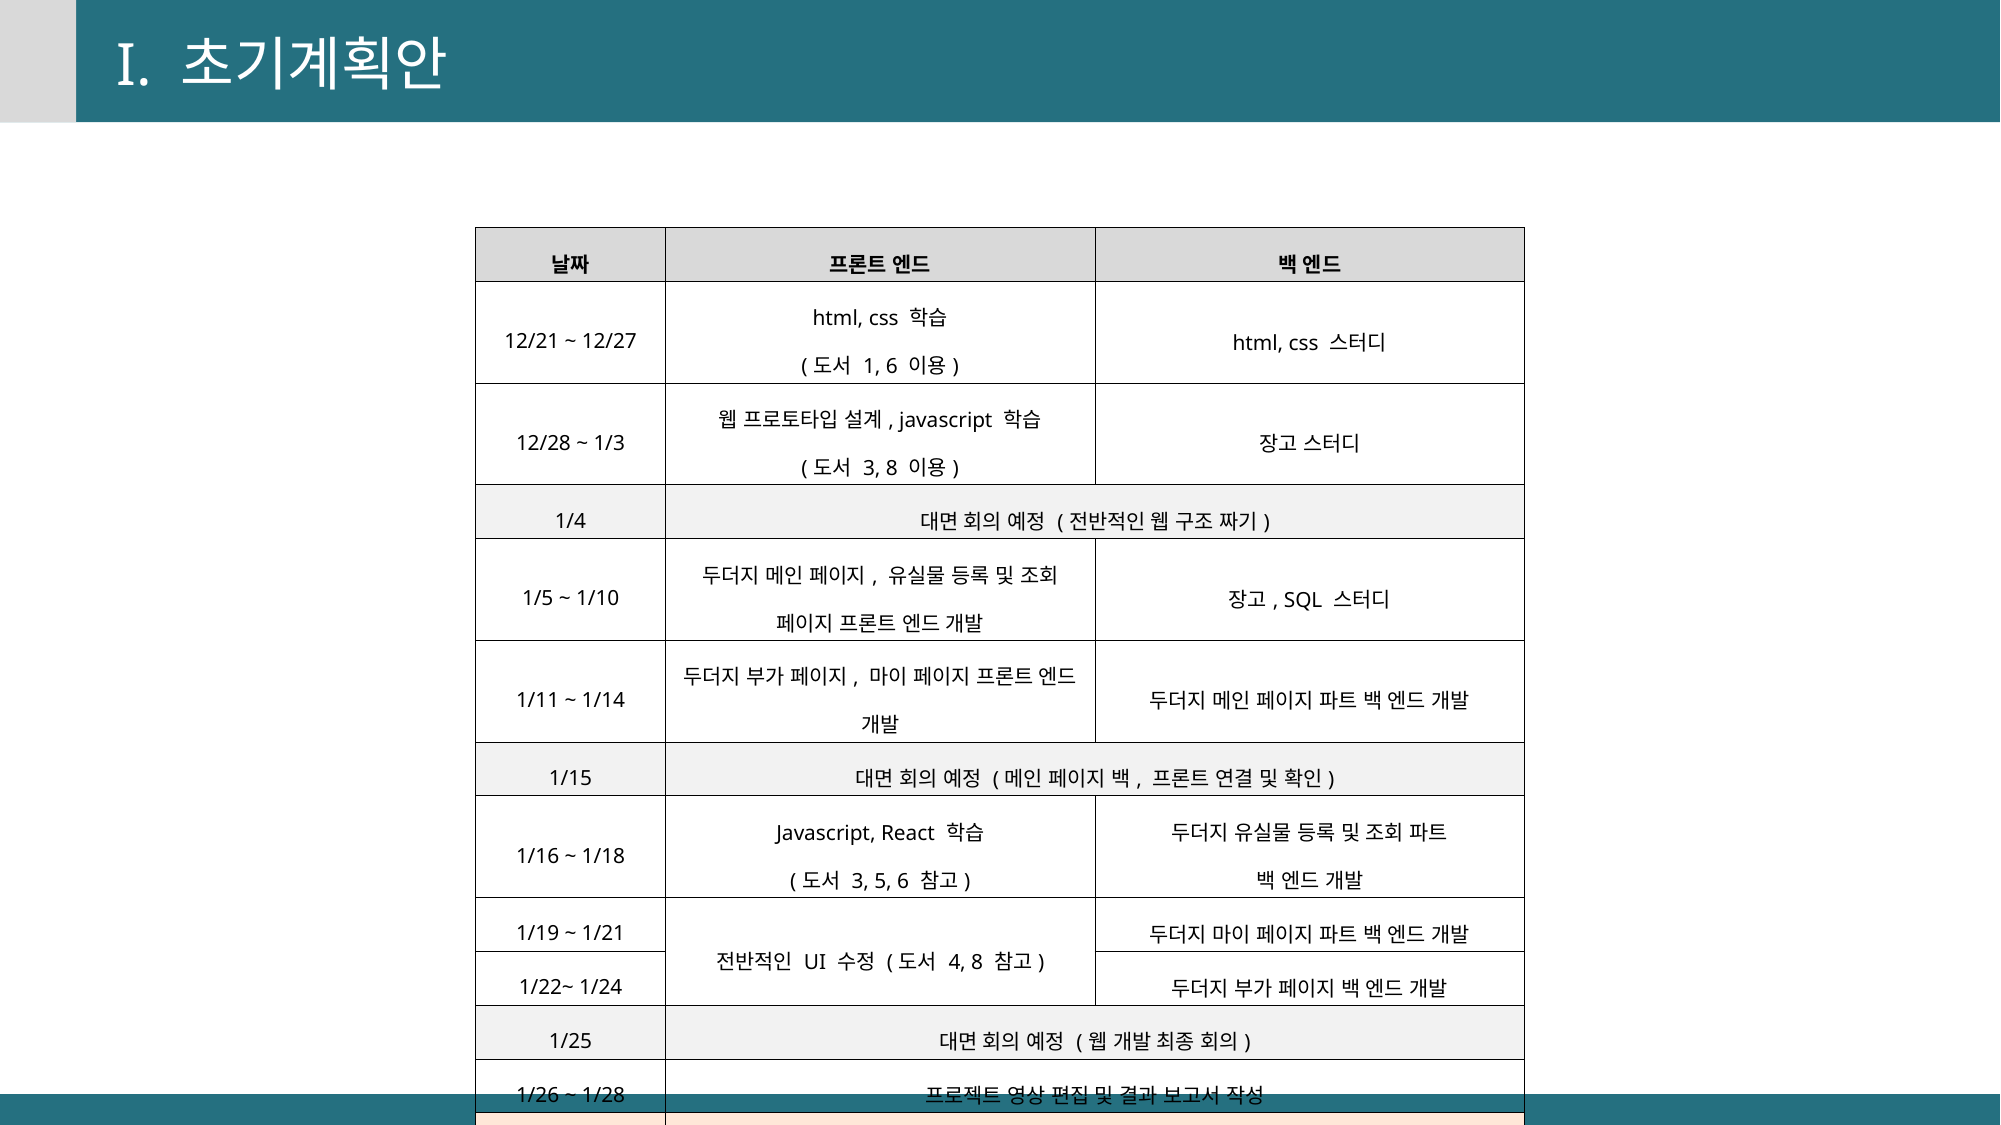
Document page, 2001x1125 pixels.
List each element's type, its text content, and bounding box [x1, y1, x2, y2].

table_cell 프로젝트 영상 편집 및 결과 보고서 작성 [666, 1060, 1524, 1112]
table_cell 두더지 부가 페이지 백 엔드 개발 [1096, 952, 1524, 1005]
text_box [77, 0, 2000, 123]
table_cell 두더지 유실물 등록 및 조회 파트 백 엔드 개발 [1096, 796, 1524, 897]
table_cell html, css 학습 (도서 1, 6 이용) [666, 282, 1095, 383]
table_cell 웹 프로토타입 설계, javascript 학습 (도서 3, 8 이용) [666, 384, 1095, 484]
table_cell 12/21 ~ 12/27 [476, 282, 665, 383]
table_cell Javascript, React 학습 (도서 3, 5, 6 참고) [666, 796, 1095, 897]
table_header 프론트 엔드 [666, 228, 1095, 281]
table_cell 1/16 ~ 1/18 [476, 796, 665, 897]
table_cell 두더지 부가 페이지, 마이 페이지 프론트 엔드 개발 [666, 641, 1095, 742]
table_cell 대면 회의 예정 (웹 개발 최종 회의) [666, 1006, 1524, 1059]
text_box [0, 0, 77, 123]
table_cell 1/19 ~ 1/21 [476, 898, 665, 951]
table_cell 1/22~ 1/24 [476, 952, 665, 1005]
table_cell 12/28 ~ 1/3 [476, 384, 665, 484]
table_header 날짜 [476, 228, 665, 281]
table_cell 1/29 [476, 1113, 665, 1125]
table_cell 전반적인 UI 수정 (도서 4, 8 참고) [666, 898, 1095, 1005]
table_cell 1/11 ~ 1/14 [476, 641, 665, 742]
table_cell 두더지 메인 페이지 파트 백 엔드 개발 [1096, 641, 1524, 742]
text_box [502, 302, 534, 364]
table_cell 대면 회의 예정 (전반적인 웹 구조 짜기) [666, 485, 1524, 538]
table_cell 대면 회의 예정 (메인 페이지 백, 프론트 연결 및 확인) [666, 743, 1524, 795]
table_cell 1/25 [476, 1006, 665, 1059]
table_cell 장고 스터디 [1096, 384, 1524, 484]
table_cell 1/26 ~ 1/28 [476, 1060, 665, 1112]
text_box I. 초기계획안 [101, 19, 464, 105]
table_cell 1/15 [476, 743, 665, 795]
table_cell 1/5 ~ 1/10 [476, 539, 665, 640]
text_box [1525, 1093, 2000, 1125]
table_header 백 엔드 [1096, 228, 1524, 281]
text_box [0, 1093, 475, 1125]
table_cell 두더지 메인 페이지, 유실물 등록 및 조회 페이지 프론트 엔드 개발 [666, 539, 1095, 640]
table_cell 두더지 마이 페이지 파트 백 엔드 개발 [1096, 898, 1524, 951]
table_cell 1/4 [476, 485, 665, 538]
table_cell 장고, SQL 스터디 [1096, 539, 1524, 640]
table_cell 영상 및 결과 보고서 제출 [666, 1113, 1524, 1125]
table_cell html, css 스터디 [1096, 282, 1524, 383]
